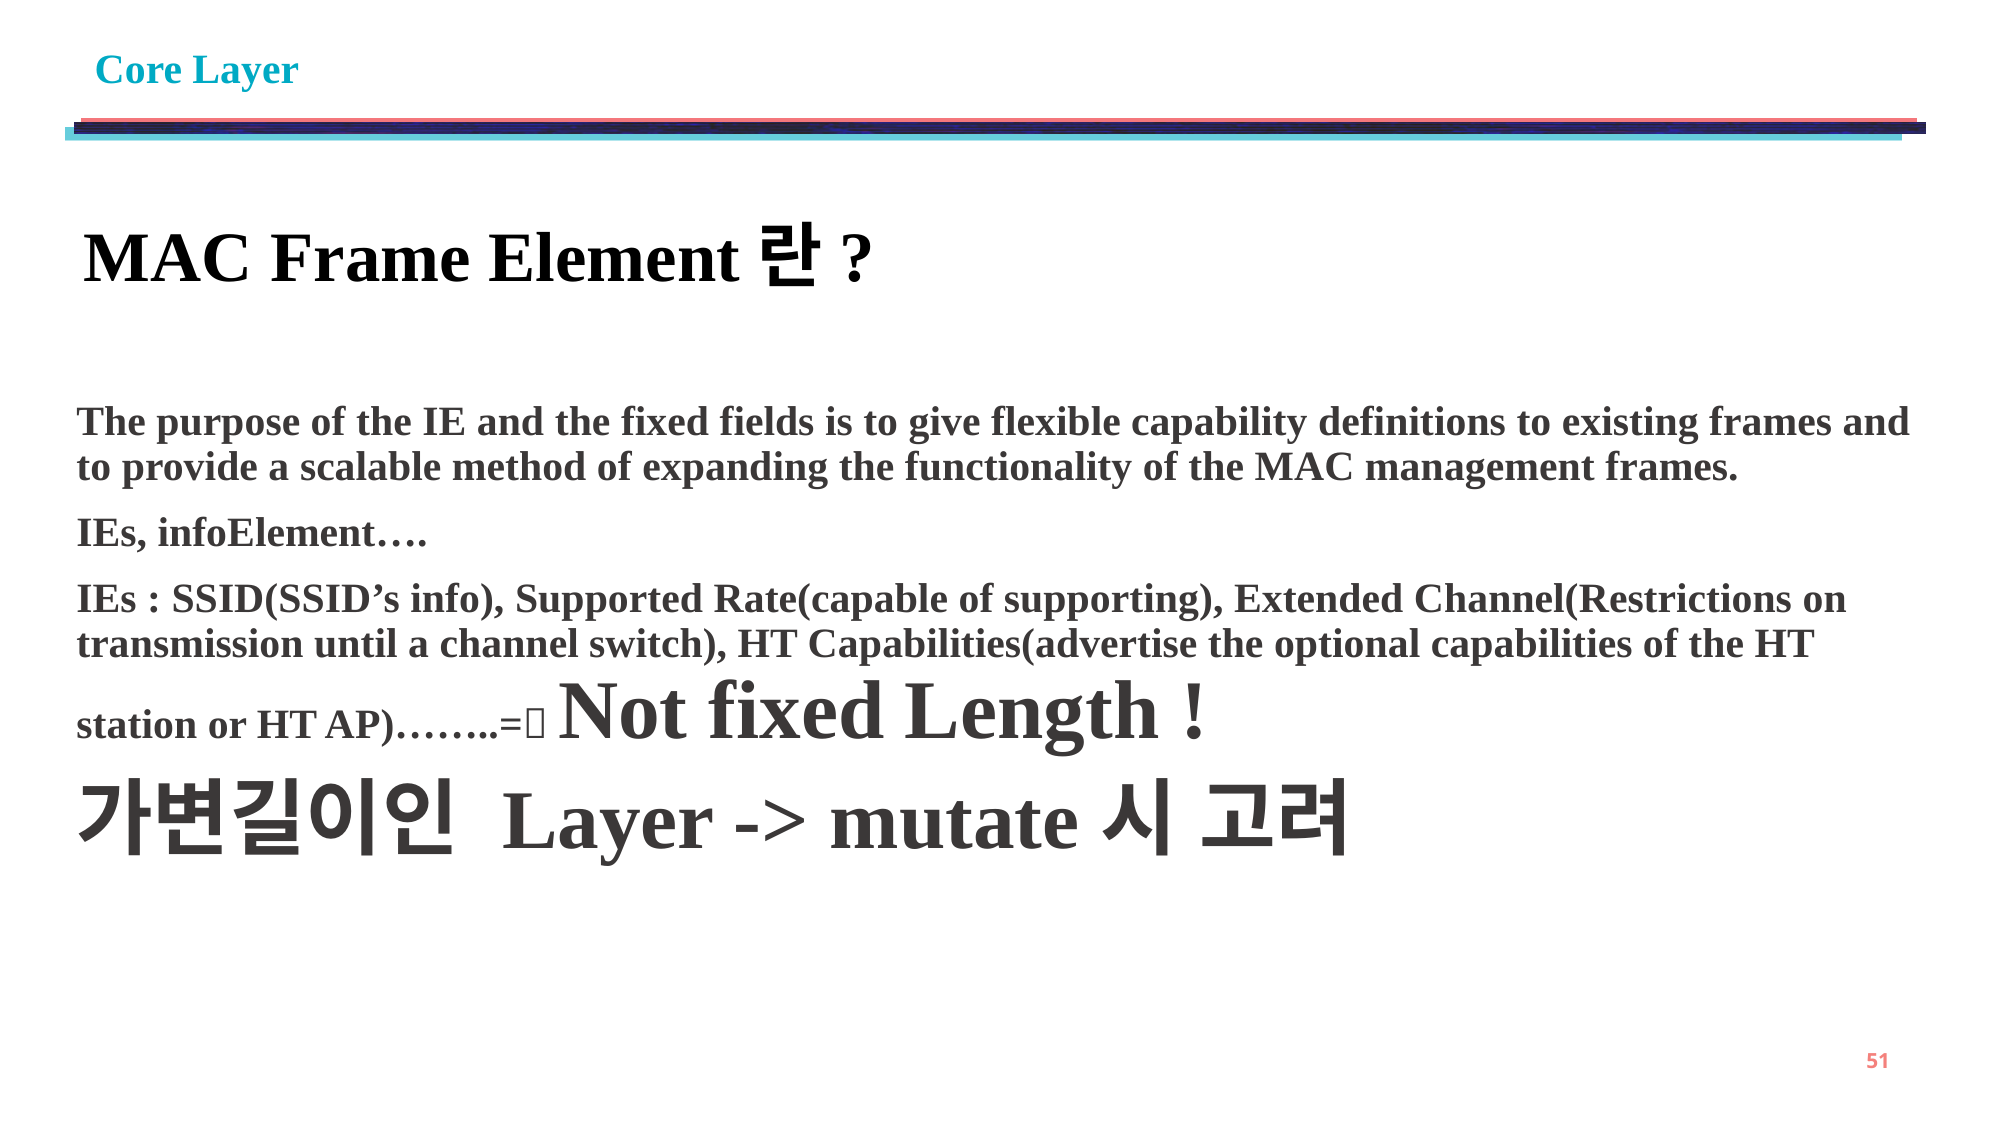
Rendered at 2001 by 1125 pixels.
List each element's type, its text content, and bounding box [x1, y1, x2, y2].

title Core Layer [79, 27, 1957, 113]
text_box MAC Frame Element란? [69, 203, 890, 304]
list The purpose of the IE and the fixed fields is to give flexible capability definitions to existing frames and to provide a scalable method of expanding the functionality of the MAC management frames. IEs, infoElement…. IEs : SSID(SSID’s info), Supported Rate(capable of supporting), Extended Channel(Restrictions on transmission until a channel switch), HT Capabilities(advertise the optional capabilities of the HT station or HT AP)……..= Not fixed Length ! 가변길이인 Layer -> mutate시 고려 [61, 189, 1939, 965]
